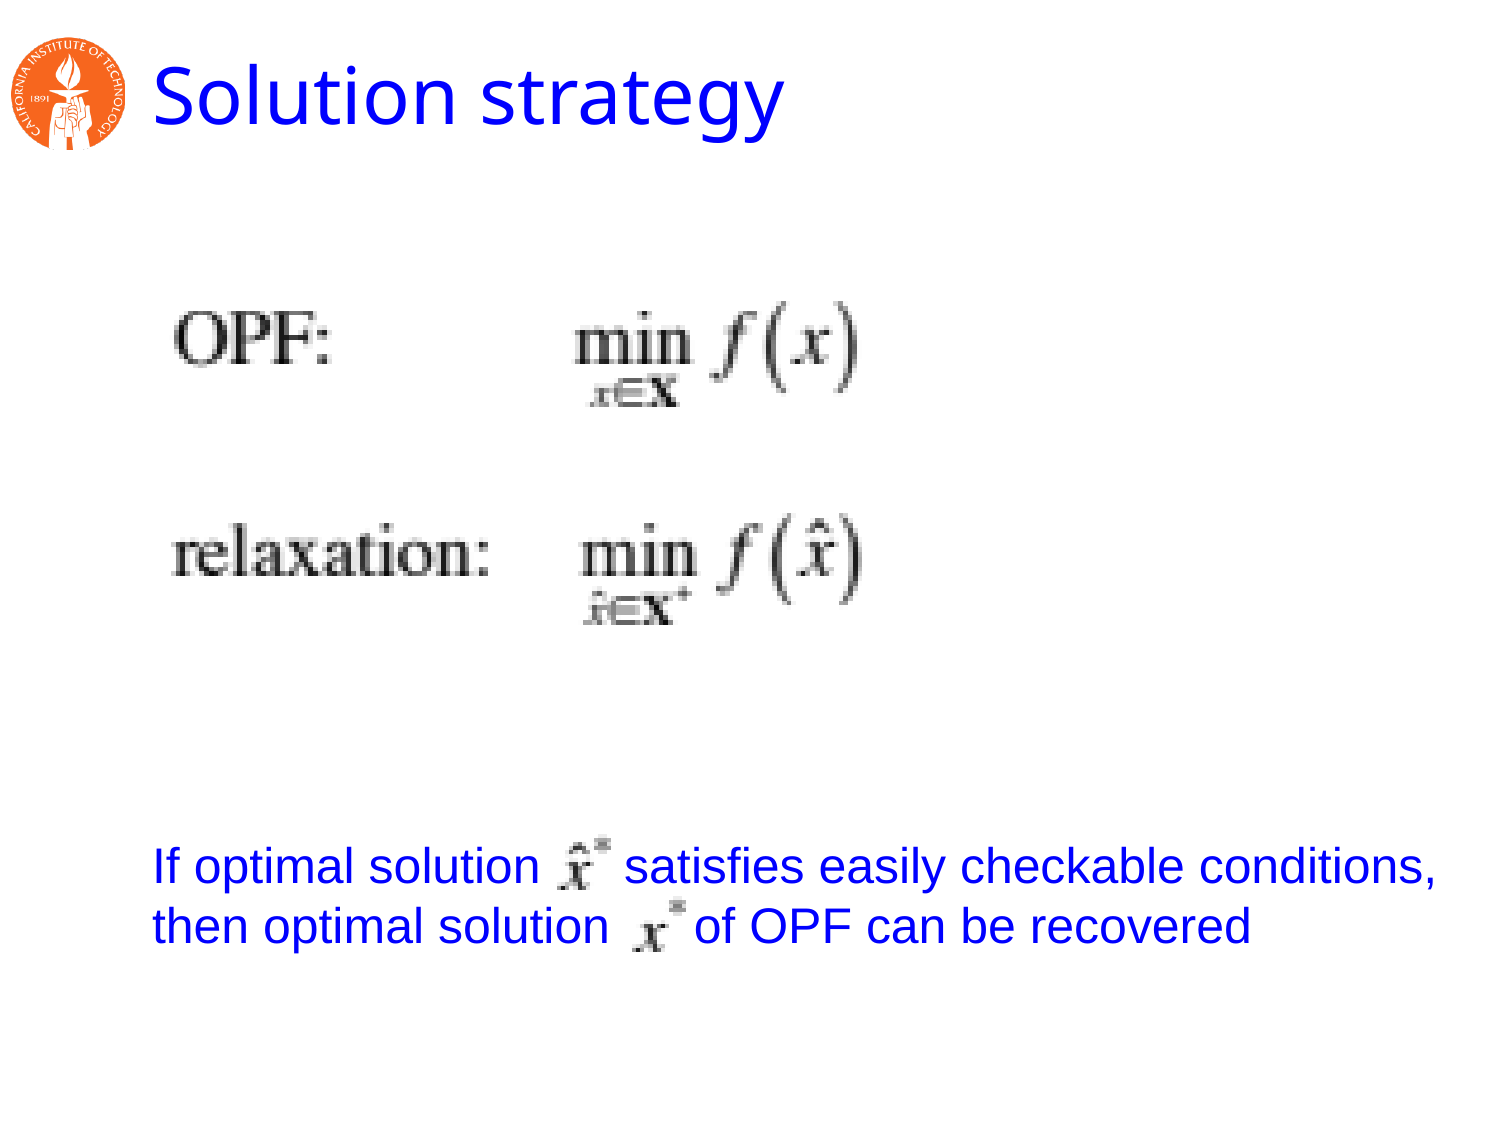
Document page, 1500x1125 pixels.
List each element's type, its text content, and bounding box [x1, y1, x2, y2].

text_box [137, 822, 1476, 963]
title Solution strategy [137, 37, 1463, 176]
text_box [164, 287, 863, 413]
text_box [162, 499, 873, 631]
